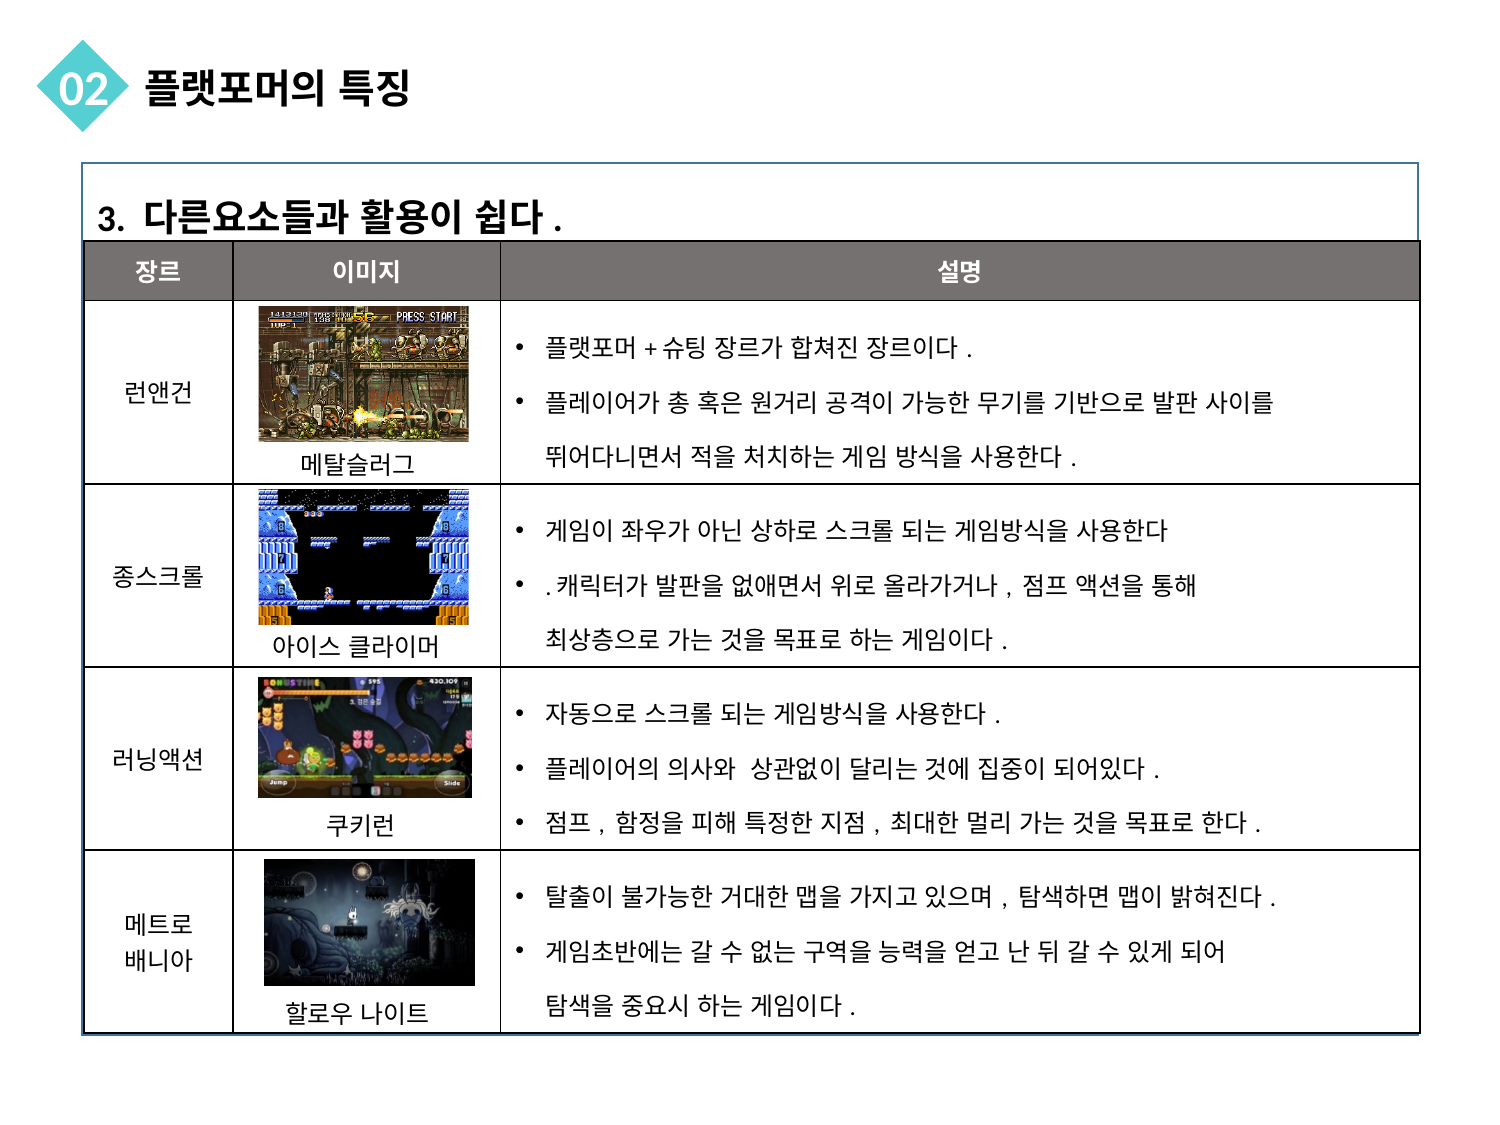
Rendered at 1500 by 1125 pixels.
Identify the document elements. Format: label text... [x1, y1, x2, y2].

text_box 아이스 클라이머 [258, 624, 472, 670]
table_header 장르 [85, 247, 232, 300]
picture [258, 489, 469, 625]
table_cell [234, 485, 500, 666]
table_cell 탈출이 불가능한 거대한 맵을 가지고 있으며, 탐색하면 맵이 밝혀진다. 게임초반에는 갈 수 없는 구역을 능력을 얻고 난 뒤 갈 수 있게 되어 탐색을 중요시 하는 게임이다. [501, 851, 1419, 1032]
list 02 [43, 54, 137, 123]
list 플랫포머의 특징 [137, 54, 964, 123]
table_cell [234, 301, 500, 483]
table_cell 종스크롤 [85, 485, 232, 666]
table_cell 플랫포머+슈팅 장르가 합쳐진 장르이다. 플레이어가 총 혹은 원거리 공격이 가능한 무기를 기반으로 발판 사이를 뛰어다니면서 적을 처치하는 게임 방식을 사용한다. [501, 301, 1419, 483]
table_header 이미지 [234, 247, 500, 300]
table_cell 게임이 좌우가 아닌 상하로 스크롤 되는 게임방식을 사용한다 .캐릭터가 발판을 없애면서 위로 올라가거나, 점프 액션을 통해 최상층으로 가는 것을 목표로 하는 게임이다. [501, 485, 1419, 666]
text_box 쿠키런 [311, 803, 511, 849]
table_cell 러닝액션 [85, 668, 232, 849]
table_cell 메트로 배니아 [85, 851, 232, 1032]
table_cell 자동으로 스크롤 되는 게임방식을 사용한다. 플레이어의 의사와 상관없이 달리는 것에 집중이 되어있다. 점프, 함정을 피해 특정한 지점, 최대한 멀리 가는 것을 목표로 한다. [501, 668, 1419, 849]
text_box 메탈슬러그 [285, 442, 484, 487]
picture [258, 677, 472, 798]
table_cell [234, 851, 500, 1032]
table_header 설명 [501, 242, 1419, 300]
picture [264, 859, 475, 986]
text_box 할로우 나이트 [270, 991, 469, 1036]
table_cell 런앤건 [85, 301, 232, 483]
text_box 3. 다른요소들과 활용이 쉽다. [82, 164, 1294, 247]
table_cell [234, 668, 500, 849]
picture [258, 306, 469, 442]
